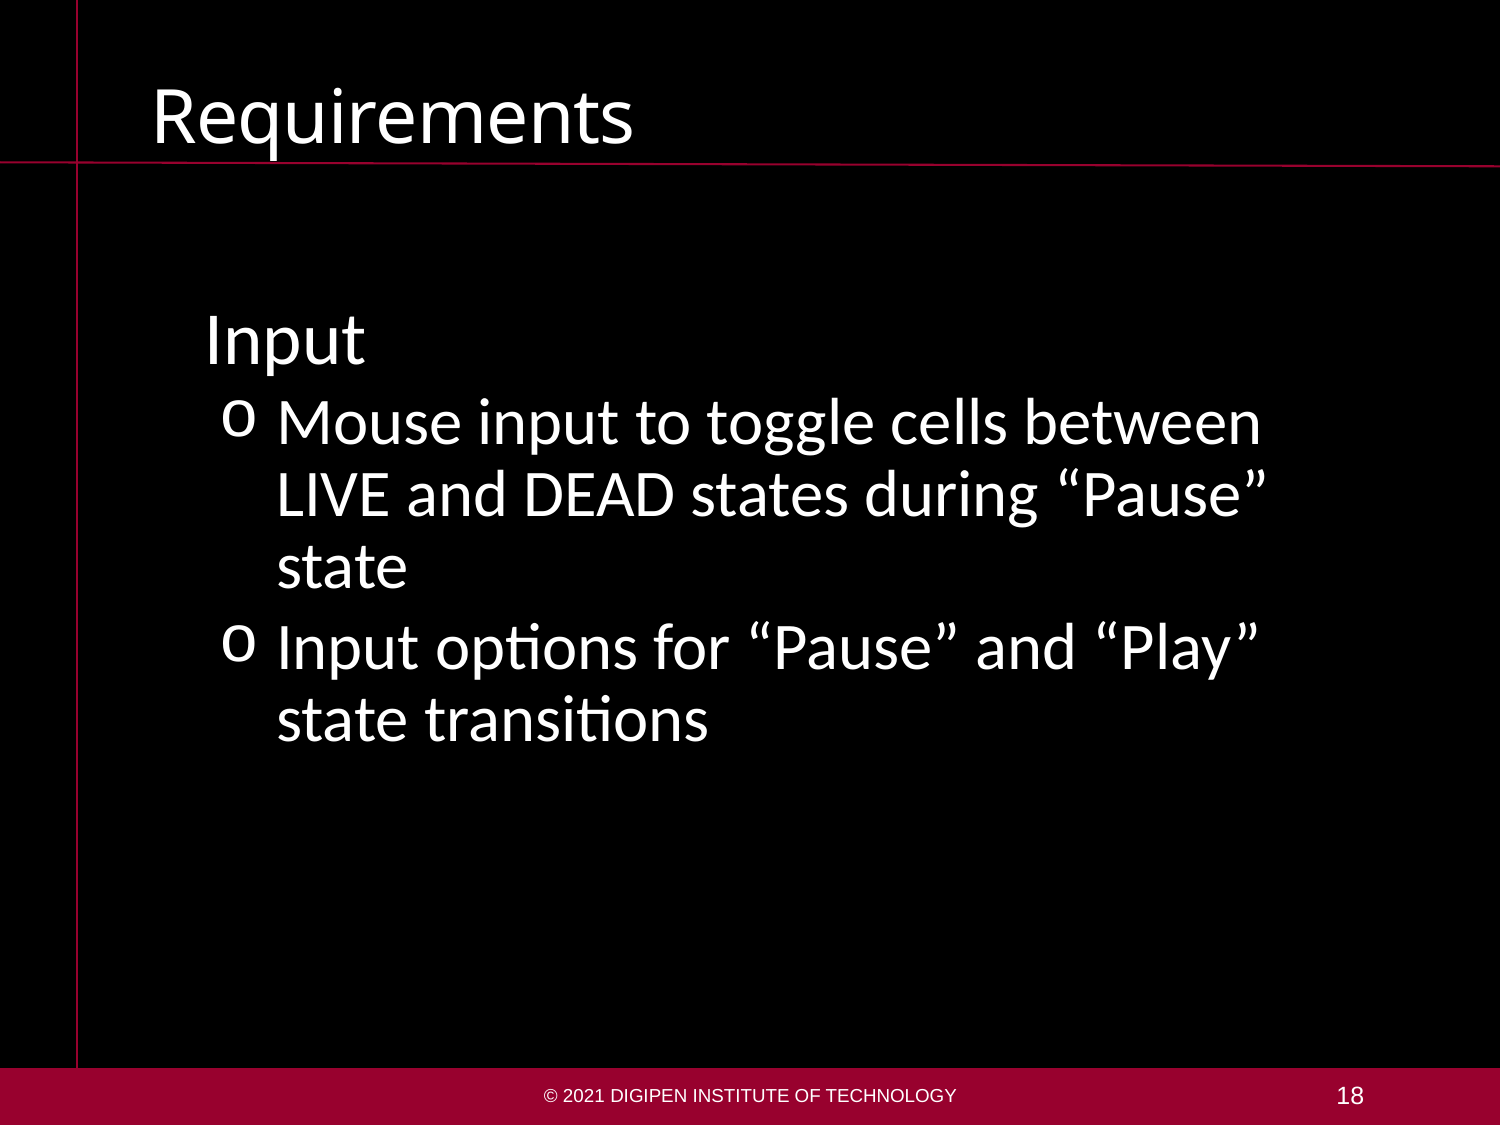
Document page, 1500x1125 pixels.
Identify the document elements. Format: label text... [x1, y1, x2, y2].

footer © 2021 DigiPen Institute of Technology [453, 1064, 1047, 1125]
title Requirements [135, 24, 1373, 167]
slide_number 18 [1218, 1064, 1380, 1125]
list Input Mouse input to toggle cells between LIVE and DEAD states during “Pause” state Input options for “Pause” and “Play” state transitions [135, 193, 1373, 1040]
